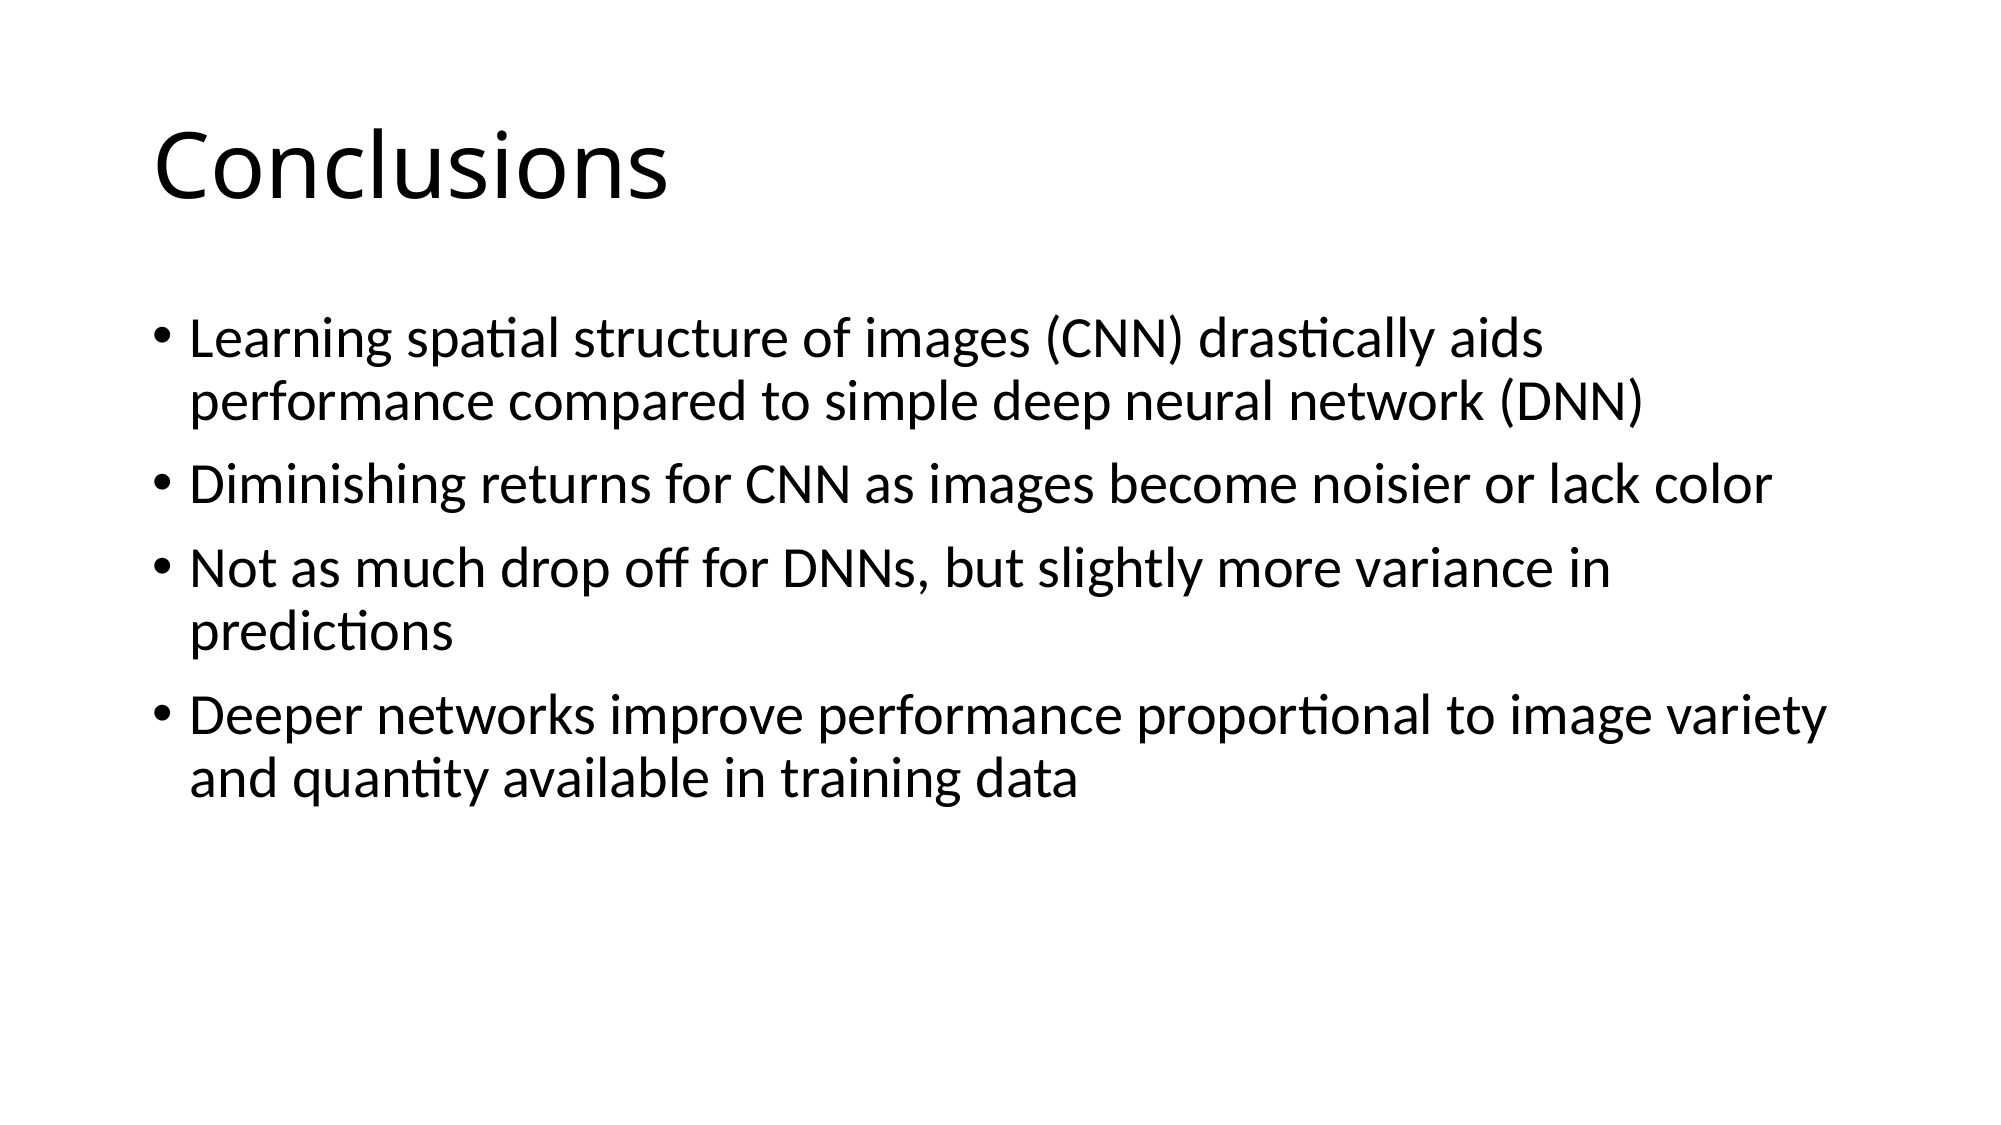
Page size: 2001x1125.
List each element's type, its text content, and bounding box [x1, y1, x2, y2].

title Conclusions [137, 59, 1863, 278]
list Learning spatial structure of images (CNN) drastically aids performance compared to simple deep neural network (DNN) Diminishing returns for CNN as images become noisier or lack color Not as much drop off for DNNs, but slightly more variance in predictions Deeper networks improve performance proportional to image variety and quantity available in training data [137, 299, 1863, 1014]
